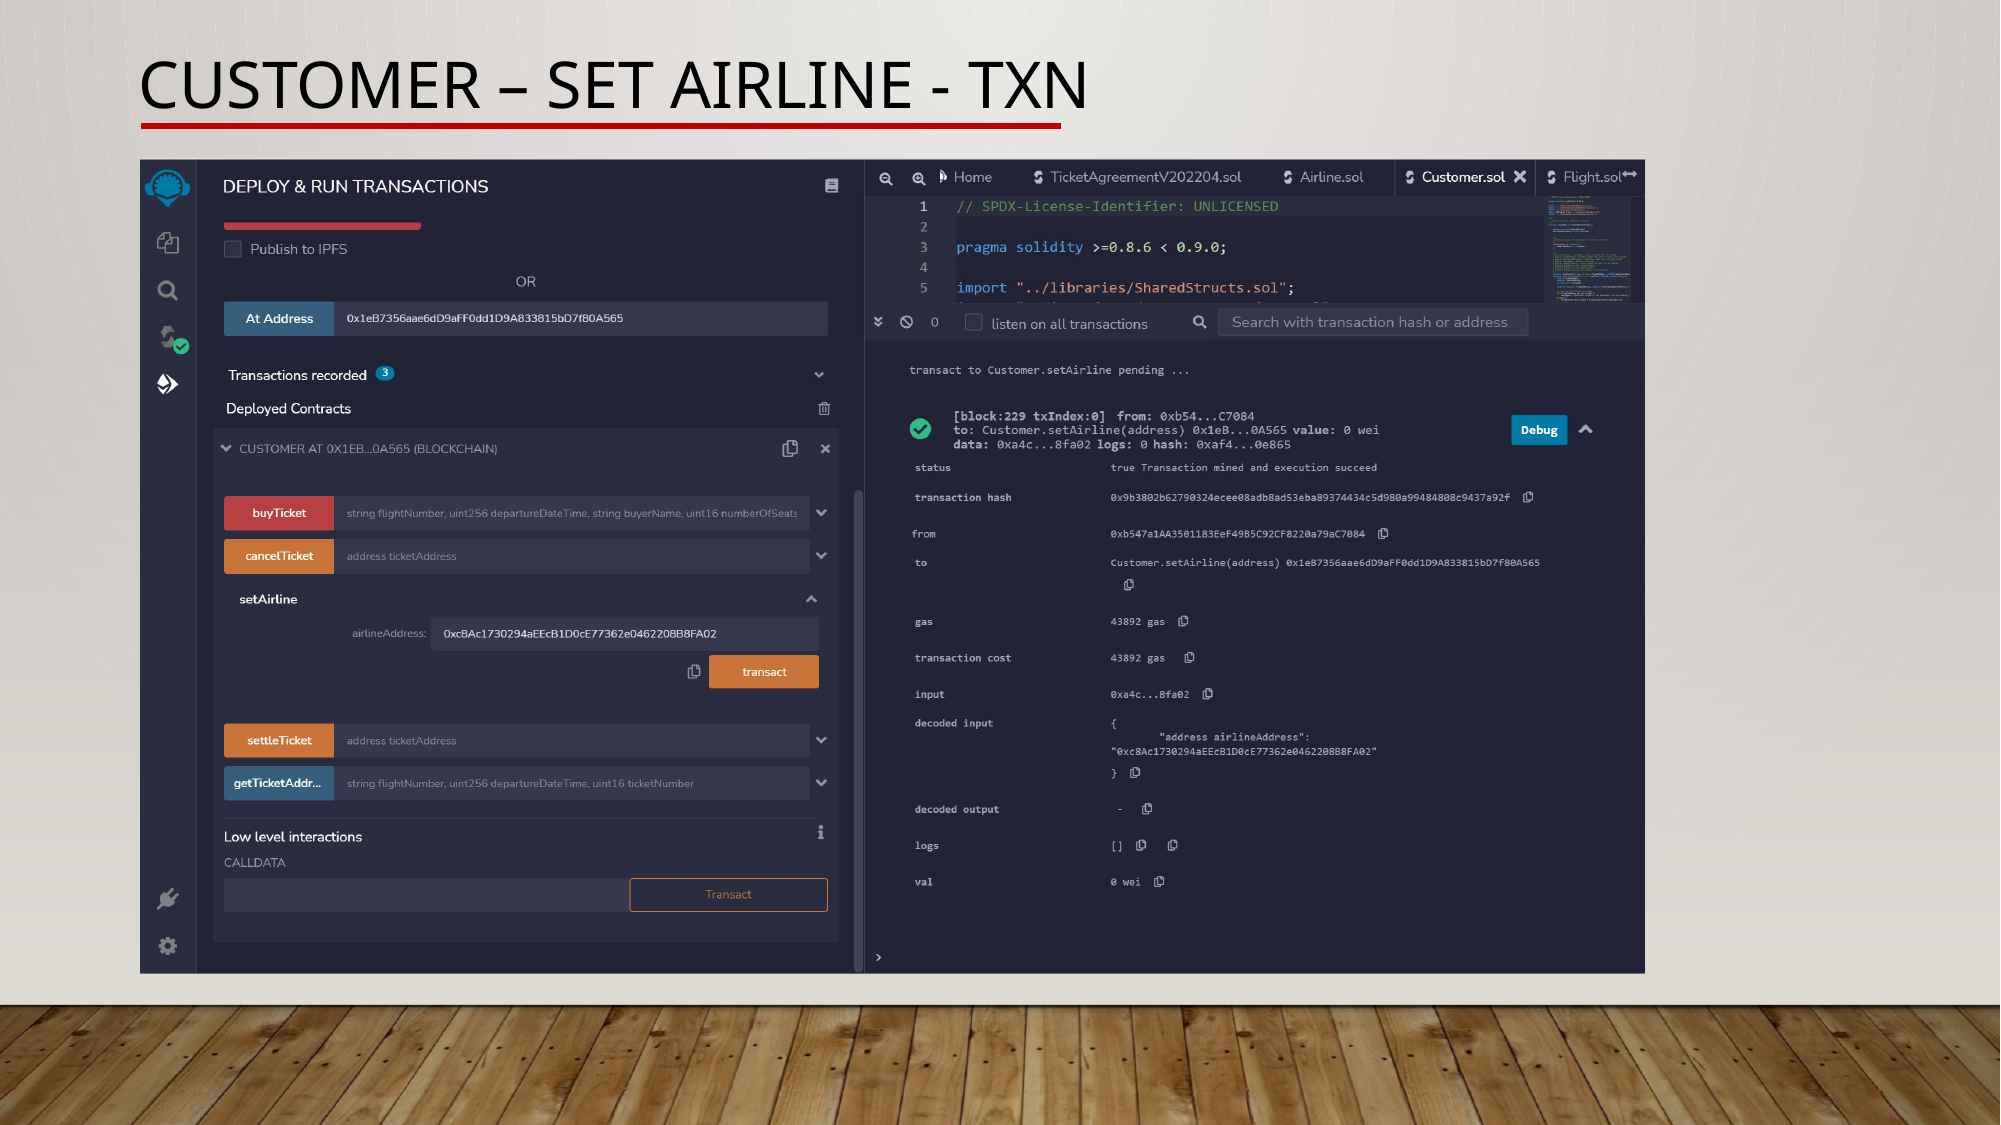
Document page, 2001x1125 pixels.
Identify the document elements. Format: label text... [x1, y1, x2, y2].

picture [0, 1005, 2000, 1125]
picture [140, 158, 1645, 975]
text_box CUSTOMER – SET AIRLINE - TXN [123, 36, 1704, 207]
